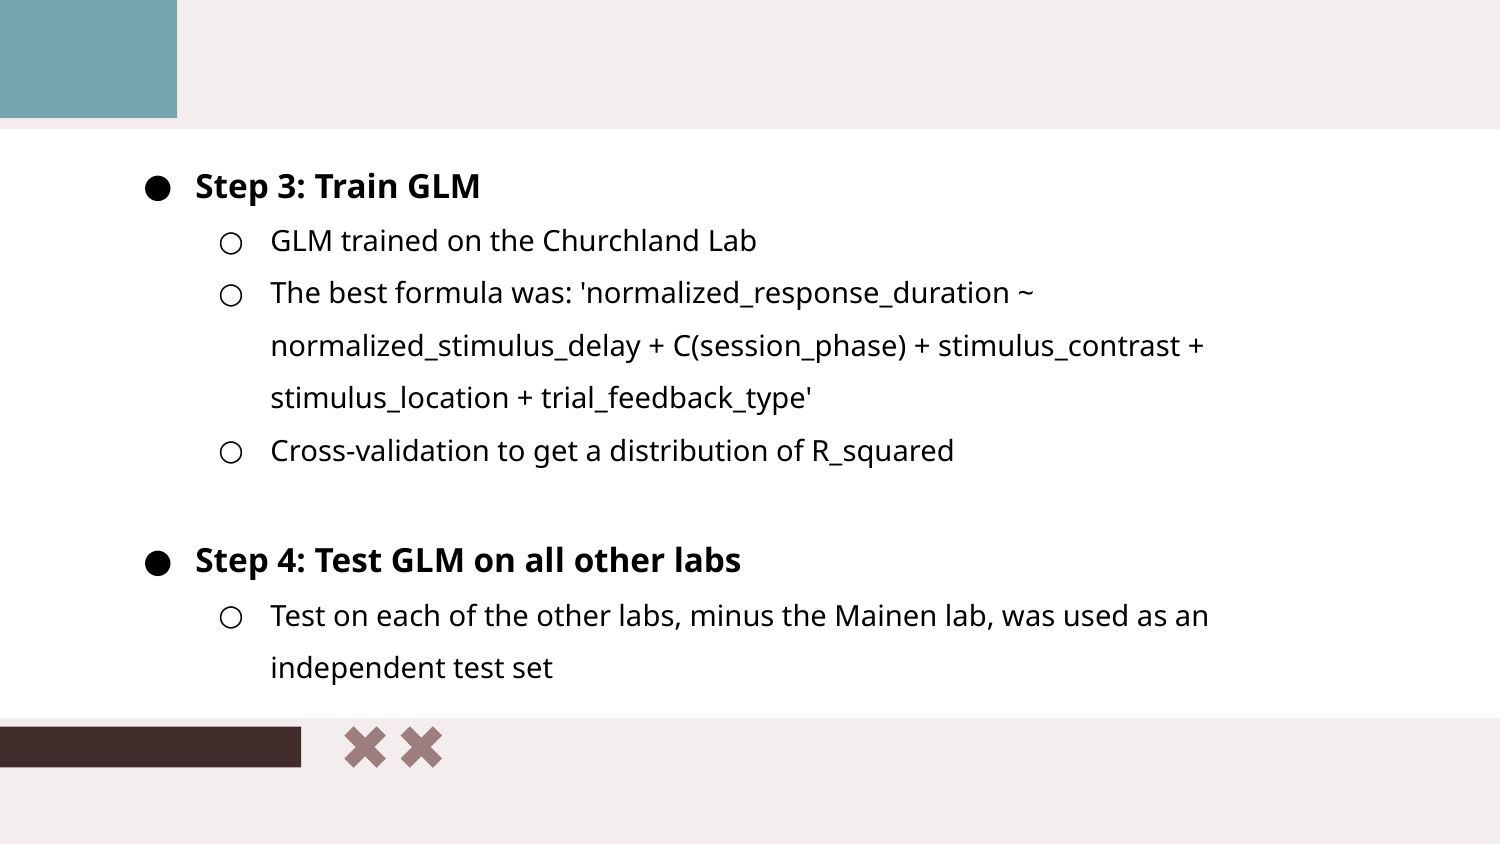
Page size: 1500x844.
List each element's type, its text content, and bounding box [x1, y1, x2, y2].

text_box [0, 130, 1500, 718]
text_box Step 3: Train GLM GLM trained on the Churchland Lab The best formula was: 'normalized_response_duration ~ normalized_stimulus_delay + C(session_phase) + stimulus_contrast + stimulus_location + trial_feedback_type' Cross-validation to get a distribution of R_squared Step 4: Test GLM on all other labs Test on each of the other labs, minus the Mainen lab, was used as an independent test set [105, 130, 1377, 700]
